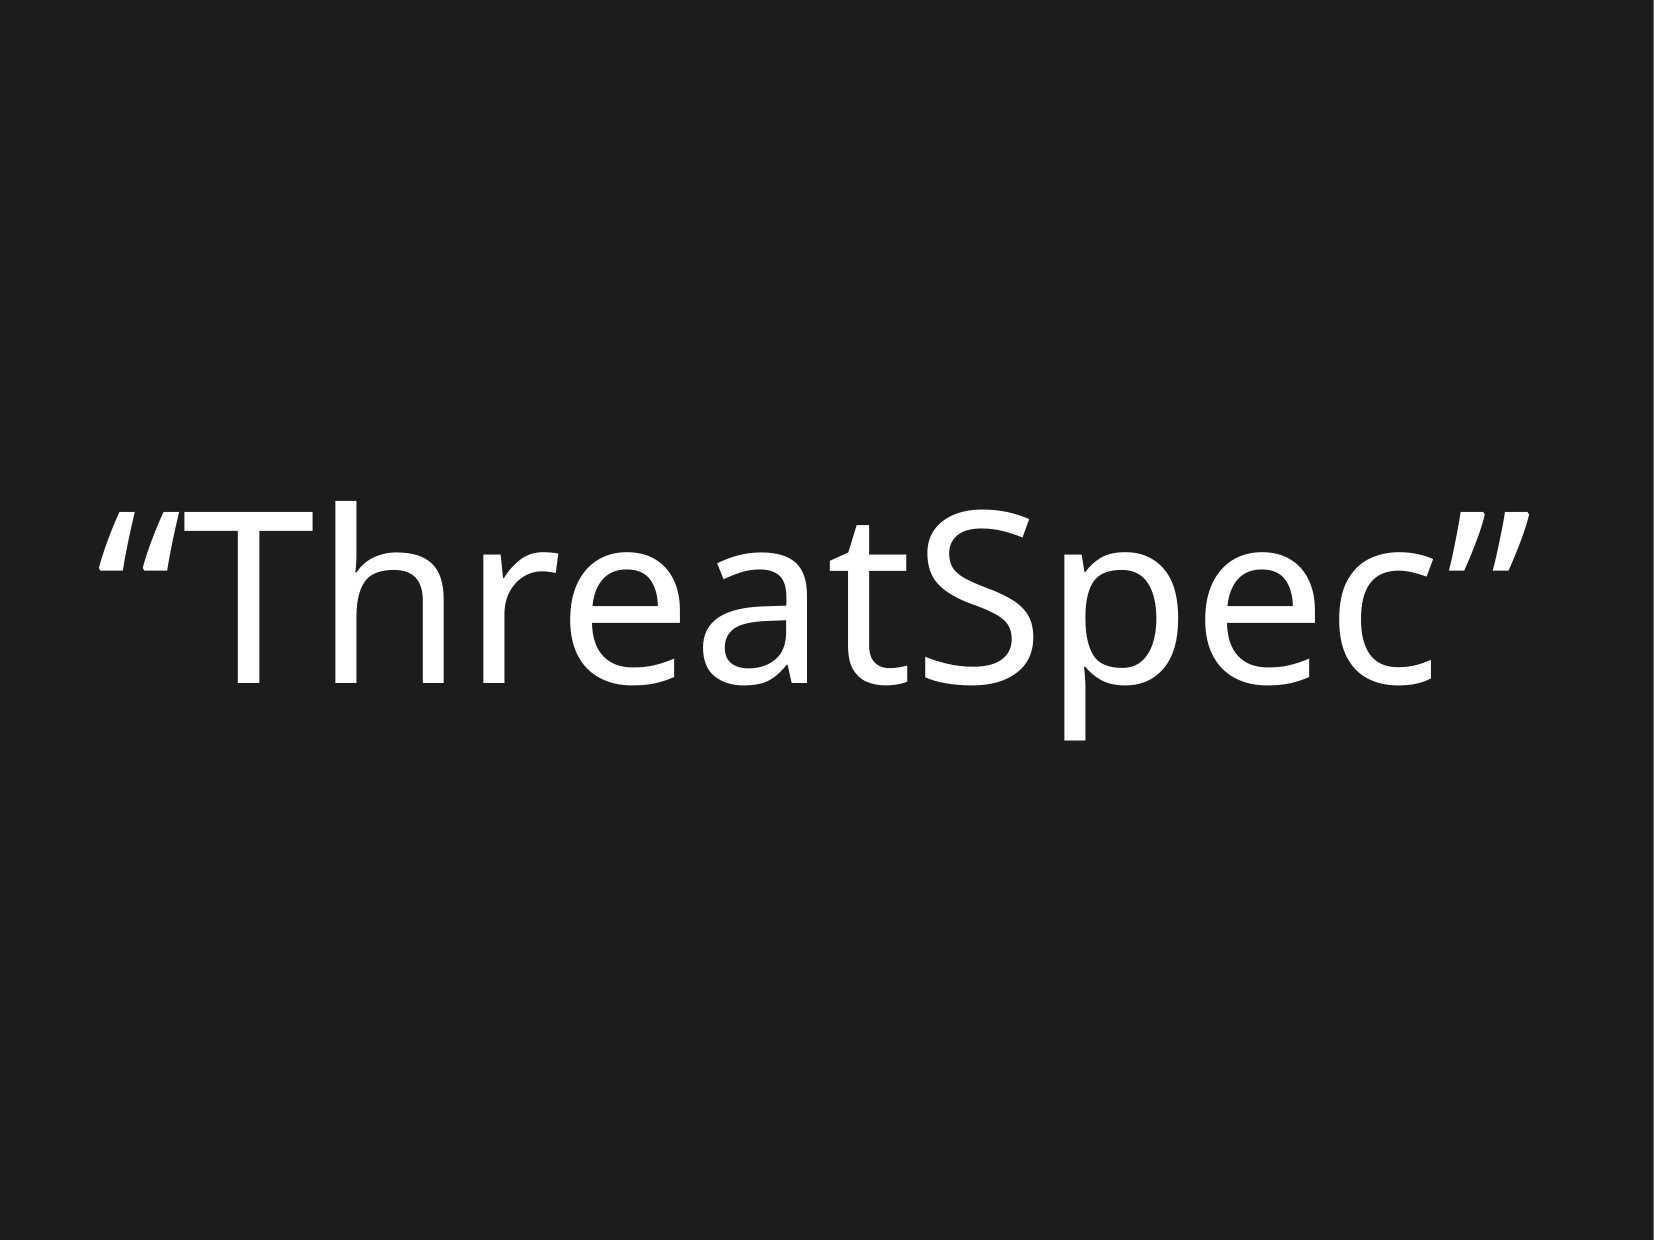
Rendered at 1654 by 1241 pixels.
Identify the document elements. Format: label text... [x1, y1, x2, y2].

text_box “ThreatSpec” [35, 436, 1595, 792]
